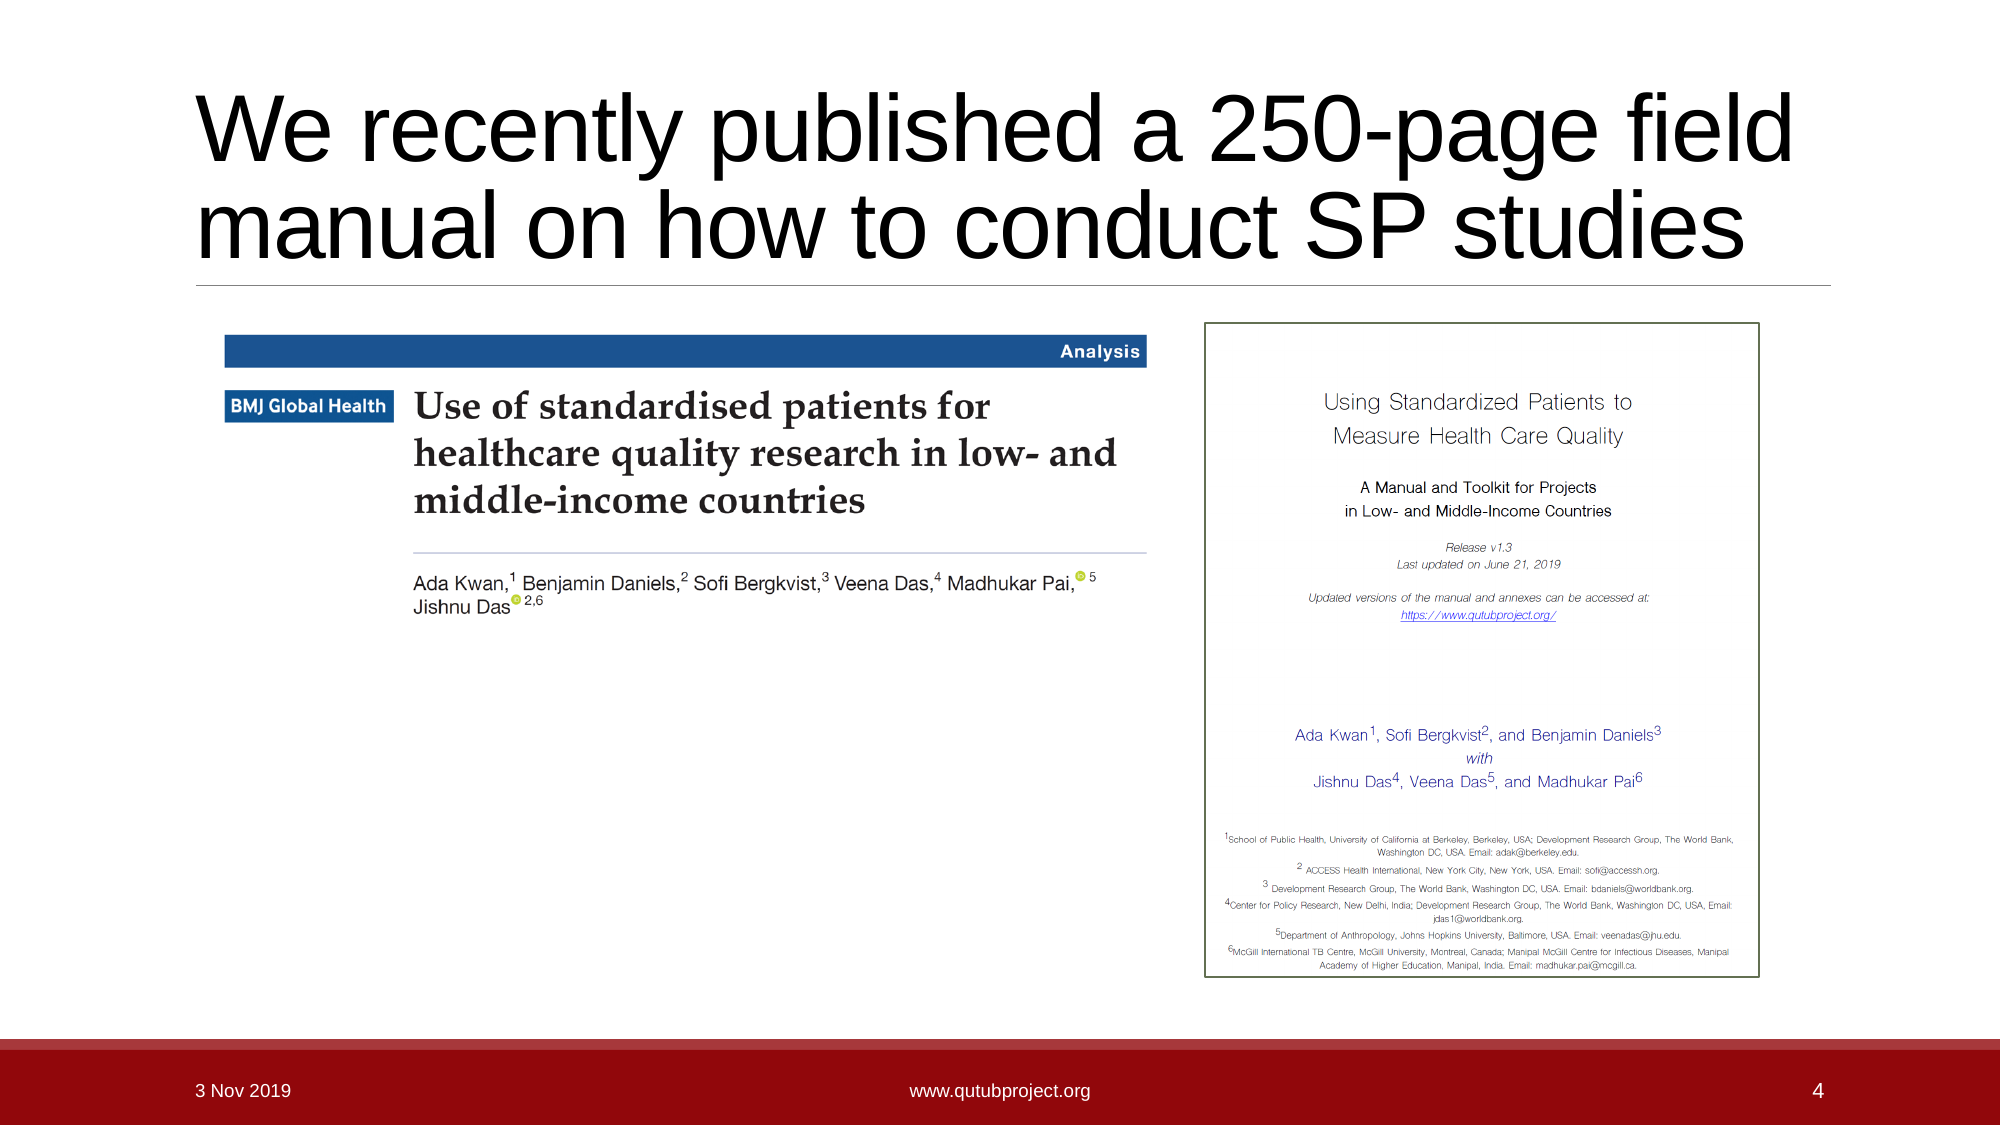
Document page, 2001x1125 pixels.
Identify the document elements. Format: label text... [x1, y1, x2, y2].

footer www.qutubproject.org [604, 1059, 1396, 1120]
picture [1205, 323, 1758, 977]
slide_number 4 [1624, 1059, 1840, 1120]
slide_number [180, 1059, 586, 1120]
title We recently published a 250-page field manual on how to conduct SP studies [180, 47, 1830, 285]
picture [210, 312, 1156, 660]
